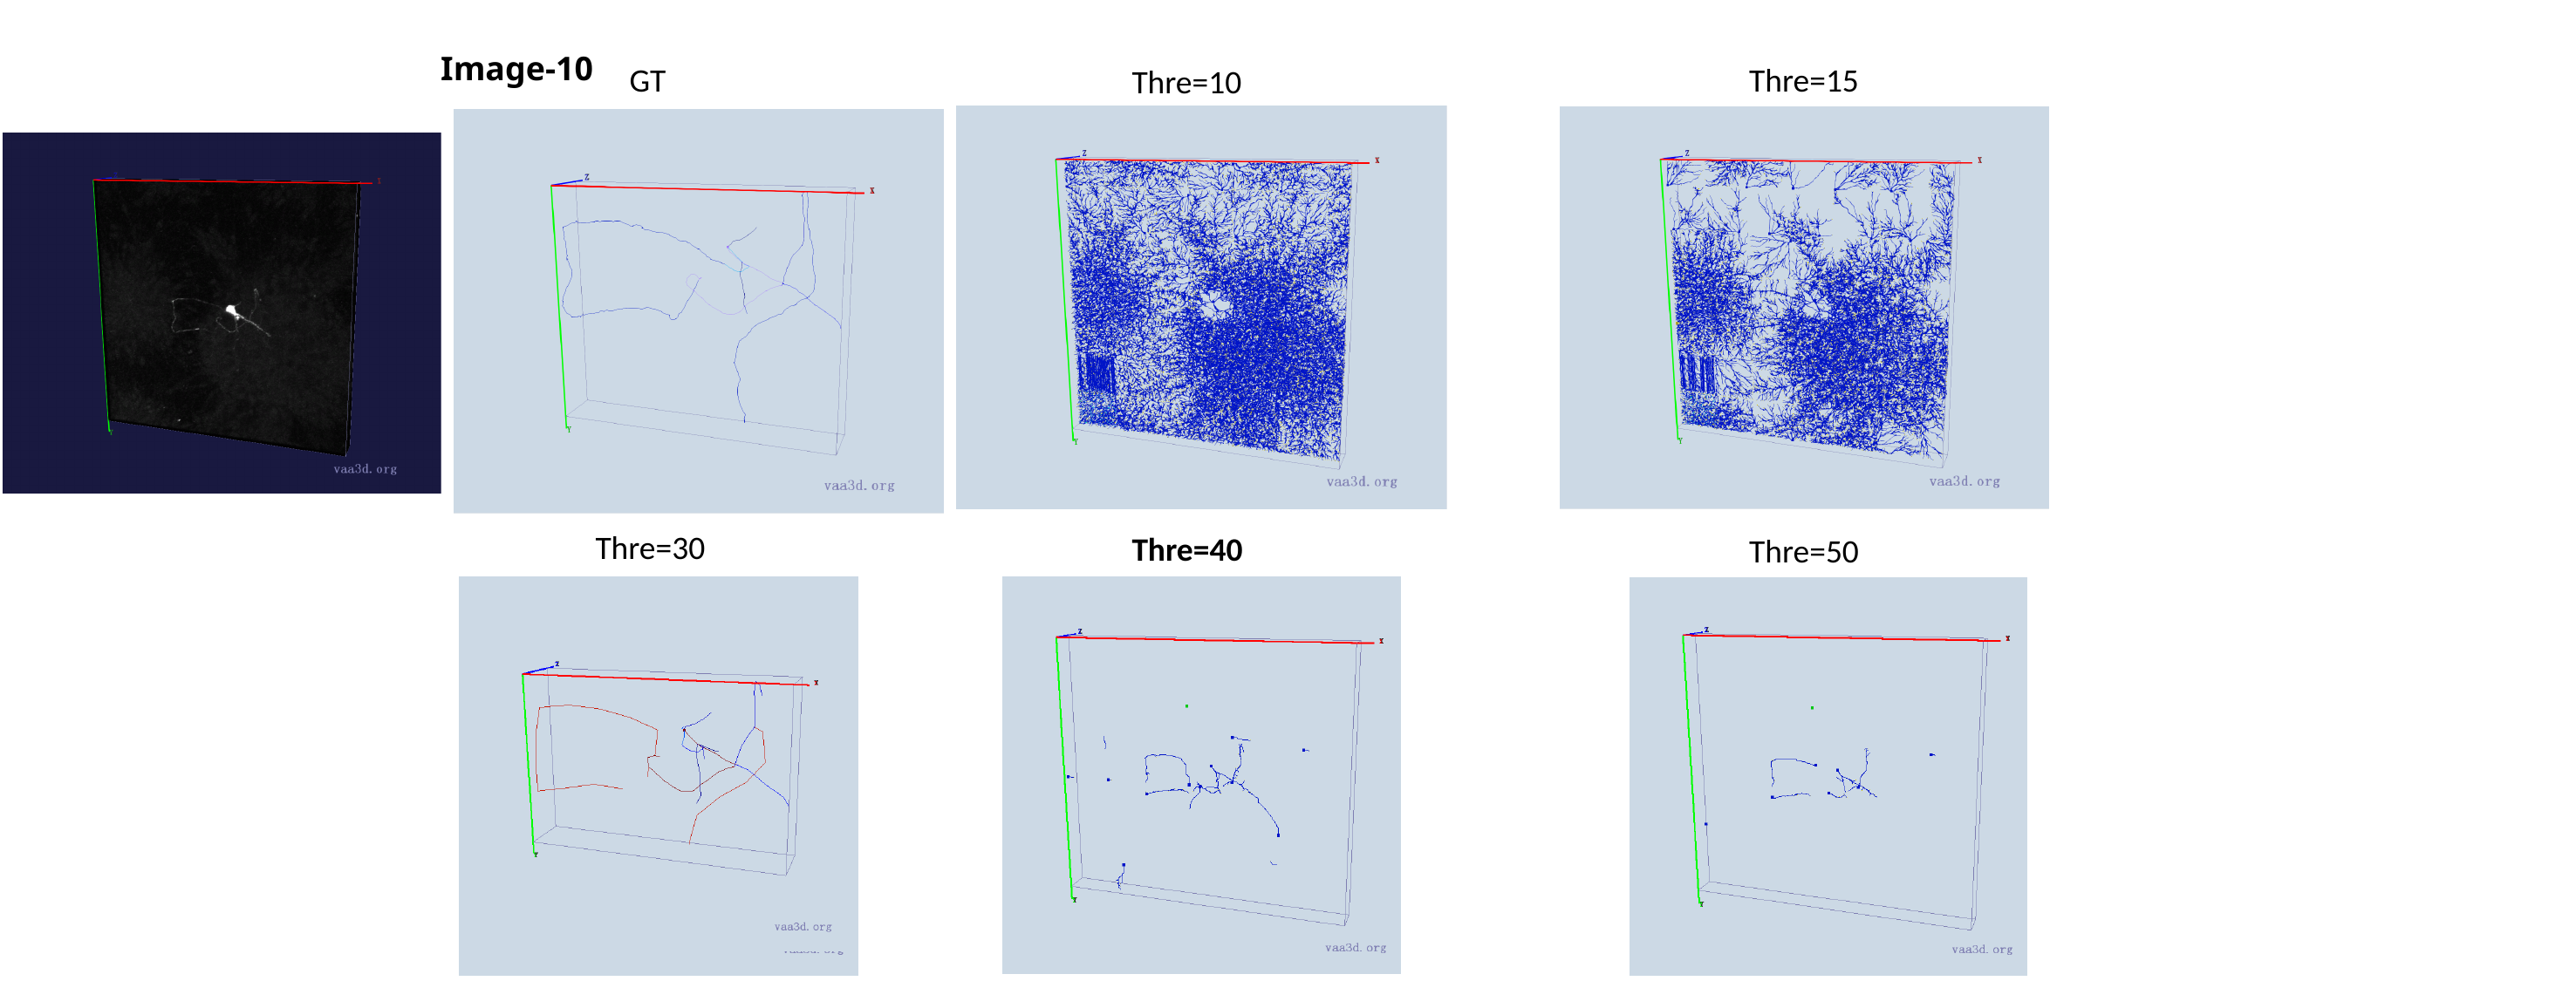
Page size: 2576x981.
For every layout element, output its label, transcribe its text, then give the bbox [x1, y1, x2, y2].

picture [454, 109, 944, 514]
text_box Thre=10 [1118, 54, 1303, 106]
text_box Thre=30 [582, 520, 735, 573]
picture [956, 106, 1447, 509]
text_box Thre=50 [1736, 523, 1921, 576]
text_box Thre=40 [1118, 521, 1303, 575]
picture [1560, 106, 2049, 509]
text_box GT [616, 52, 700, 106]
picture [3, 133, 441, 494]
picture [1002, 576, 1401, 975]
text_box Image-10 [427, 42, 606, 94]
text_box Thre=15 [1736, 52, 1921, 106]
picture [1630, 577, 2028, 976]
picture [459, 576, 858, 976]
